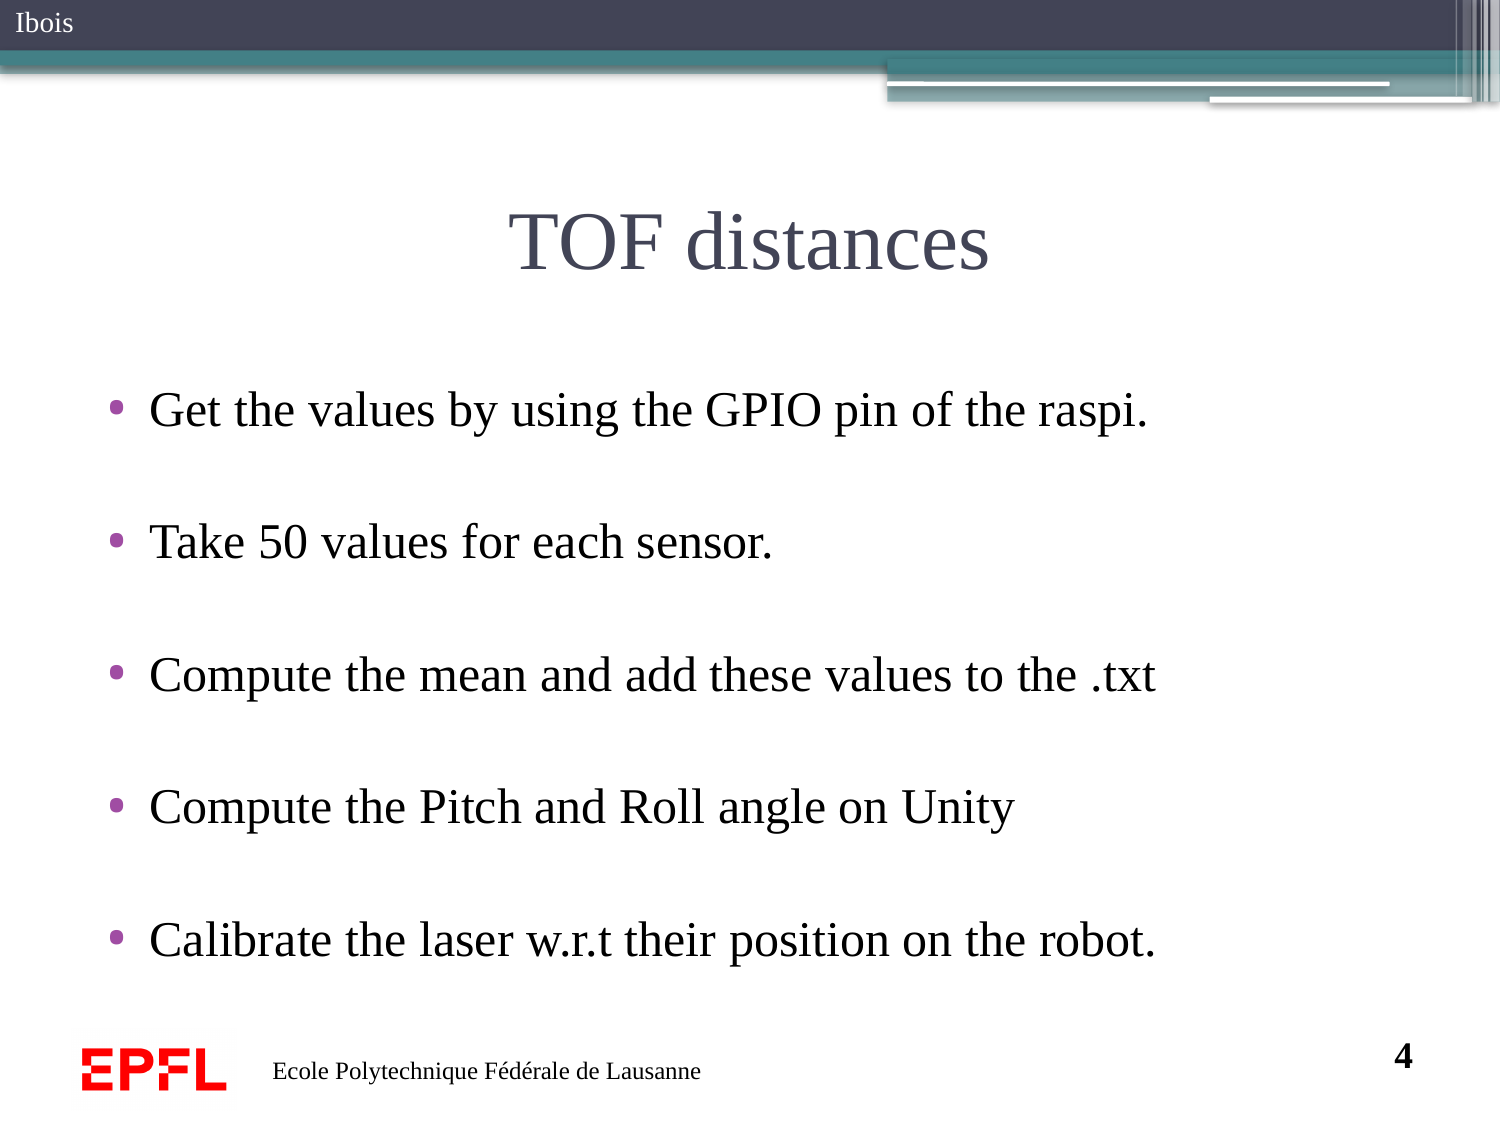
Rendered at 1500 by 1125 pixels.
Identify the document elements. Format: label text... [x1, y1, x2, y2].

text_box Ibois [0, 0, 89, 46]
text_box 4 [1305, 1023, 1428, 1084]
list Get the values by using the GPIO pin of the raspi. Take 50 values for each sensor. Compute the mean and add these values to the .txt Compute the Pitch and Roll angle on Unity Calibrate the laser w.r.t their position on the robot. [75, 368, 1425, 1079]
text_box Ecole Polytechnique Fédérale de Lausanne [257, 1046, 717, 1092]
picture [71, 1027, 238, 1112]
title TOF distances [295, 149, 1205, 324]
